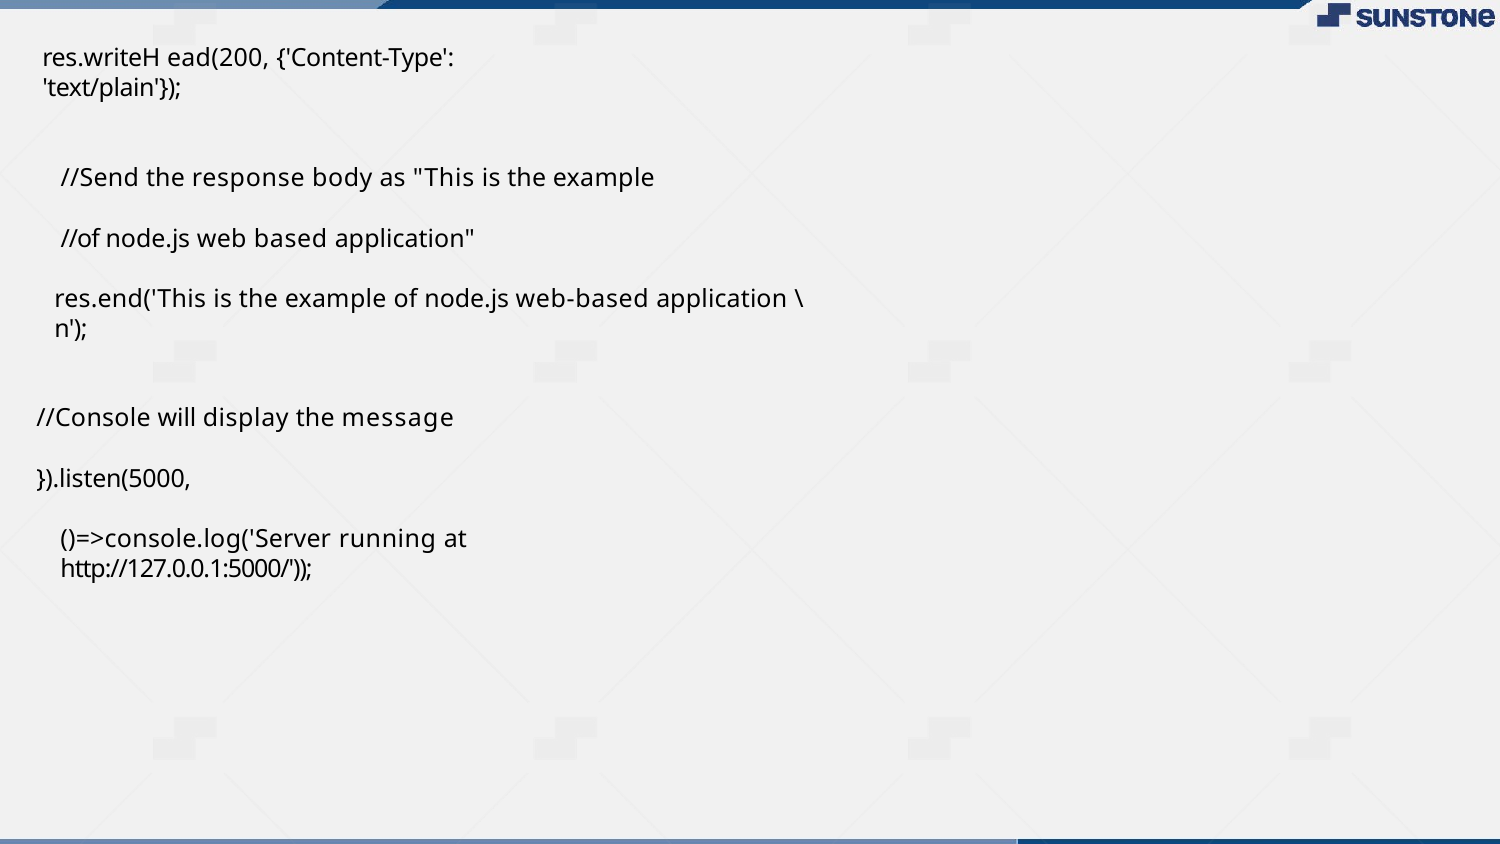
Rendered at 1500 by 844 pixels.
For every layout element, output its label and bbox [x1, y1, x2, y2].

text_box [0, 0, 1500, 844]
